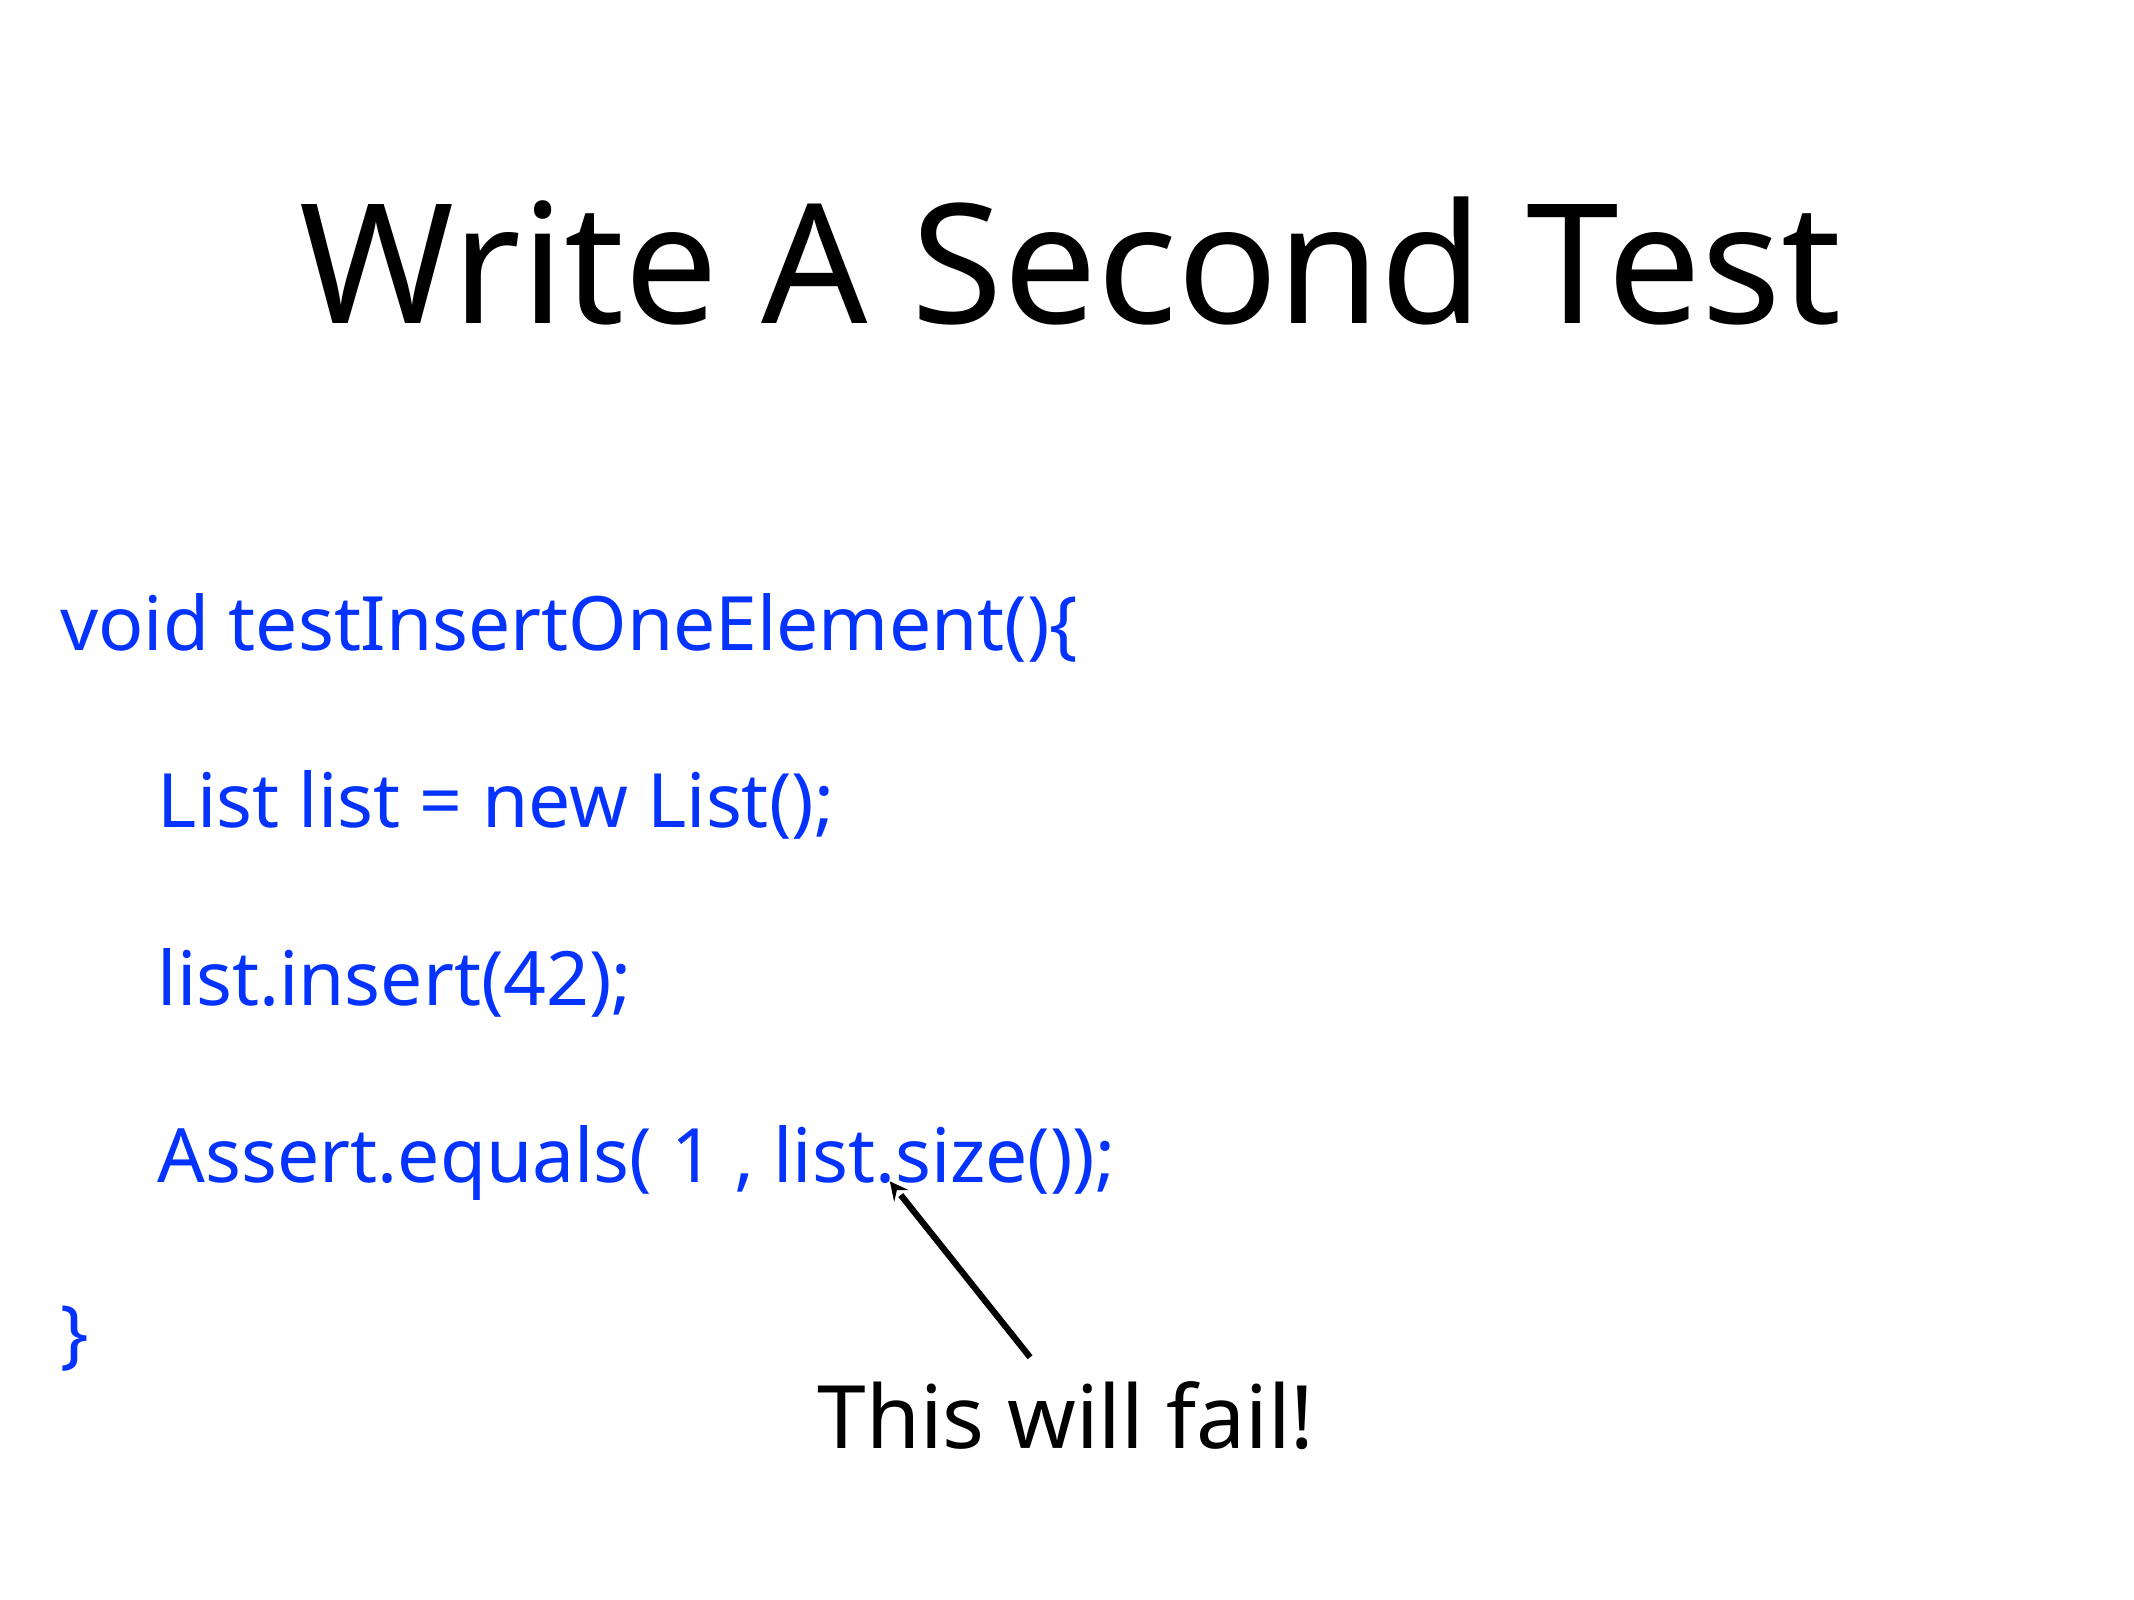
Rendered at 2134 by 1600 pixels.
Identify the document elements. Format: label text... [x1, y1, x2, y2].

list void testInsertOneElement(){ List list = new List(); list.insert(42); Assert.equals( 1 , list.size()); } [51, 453, 2091, 1497]
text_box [836, 1181, 1296, 1474]
title Write A Second Test [51, 41, 2091, 453]
